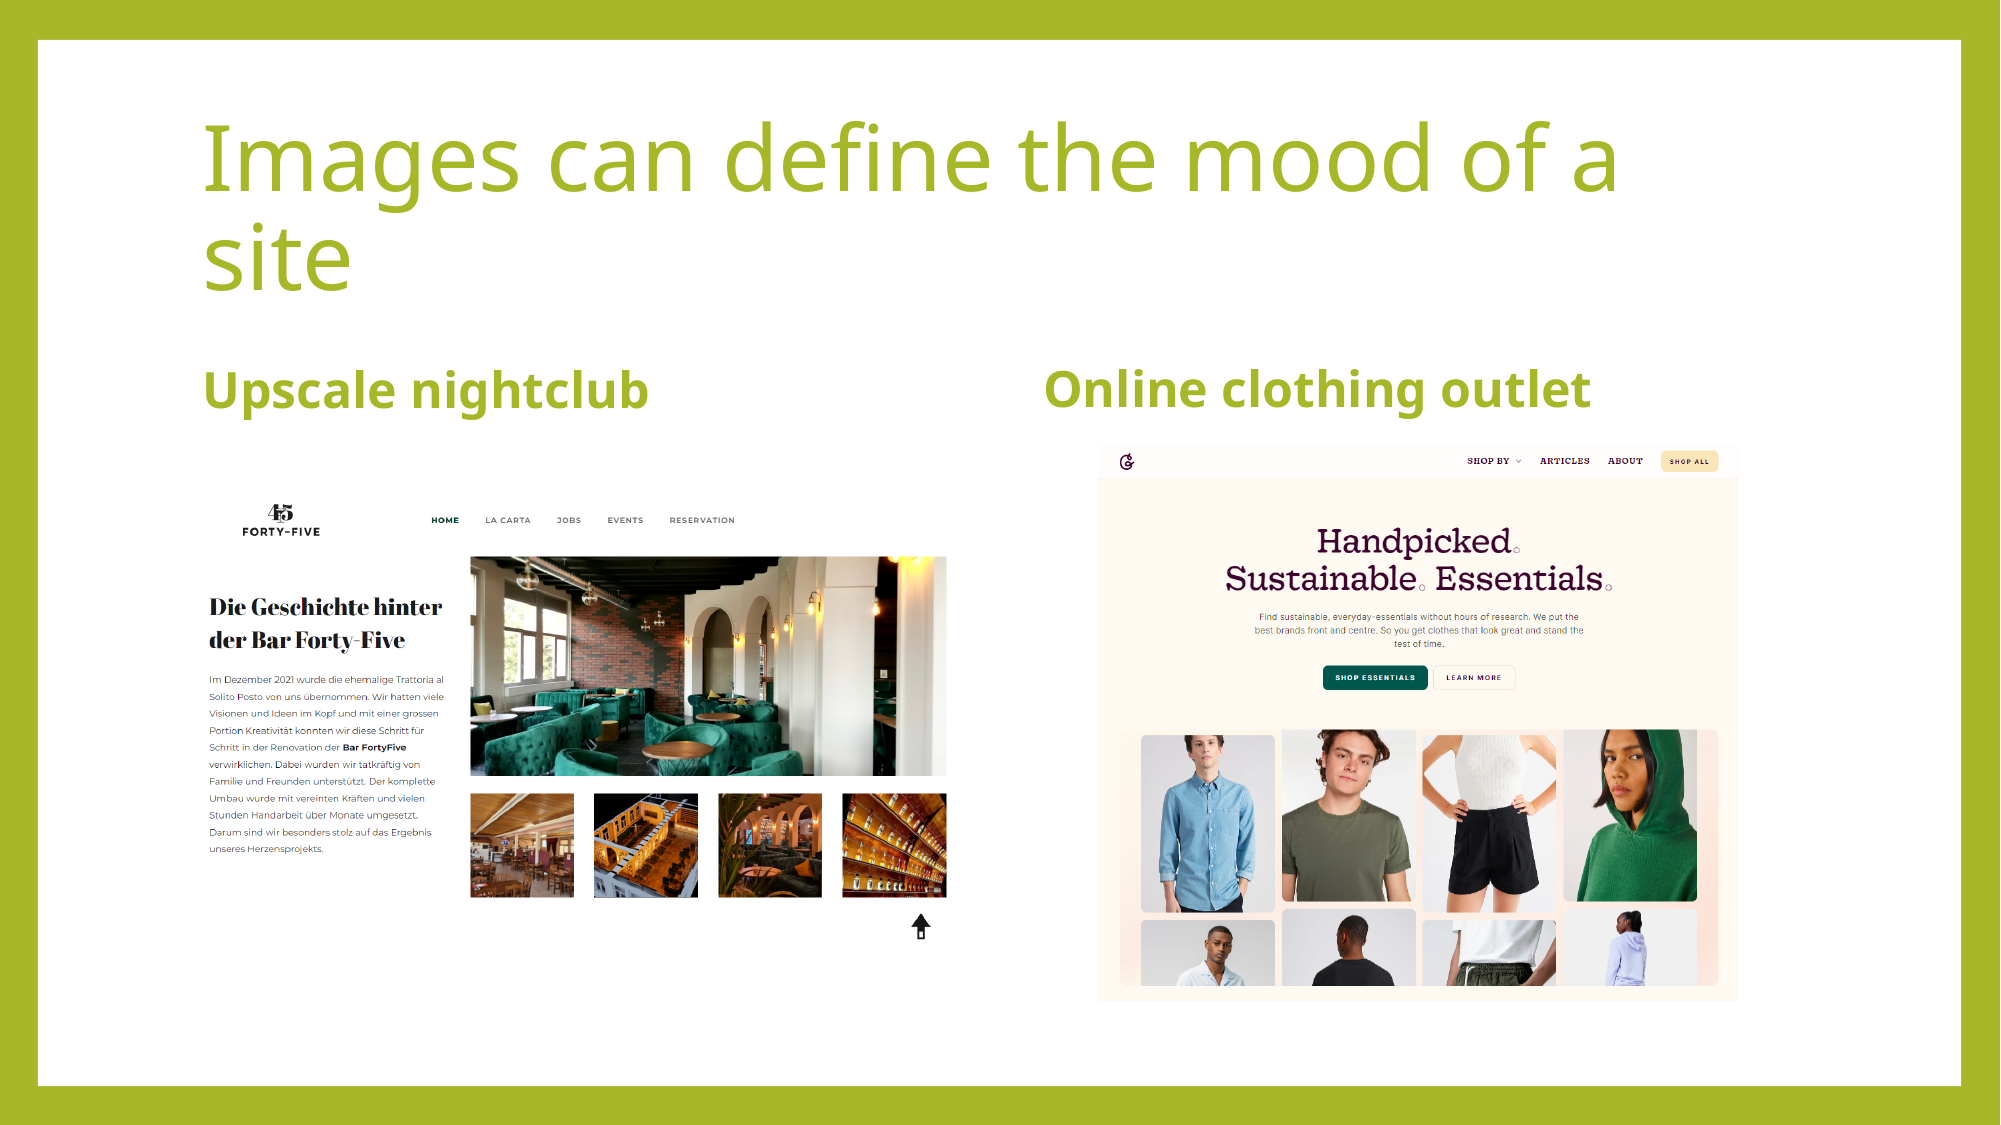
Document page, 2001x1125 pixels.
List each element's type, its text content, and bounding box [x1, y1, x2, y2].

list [187, 492, 968, 956]
list Online clothing outlet [1028, 327, 1809, 456]
list Upscale nightclub [187, 328, 968, 456]
title Images can define the mood of a site [187, 99, 1808, 323]
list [1097, 445, 1739, 1002]
